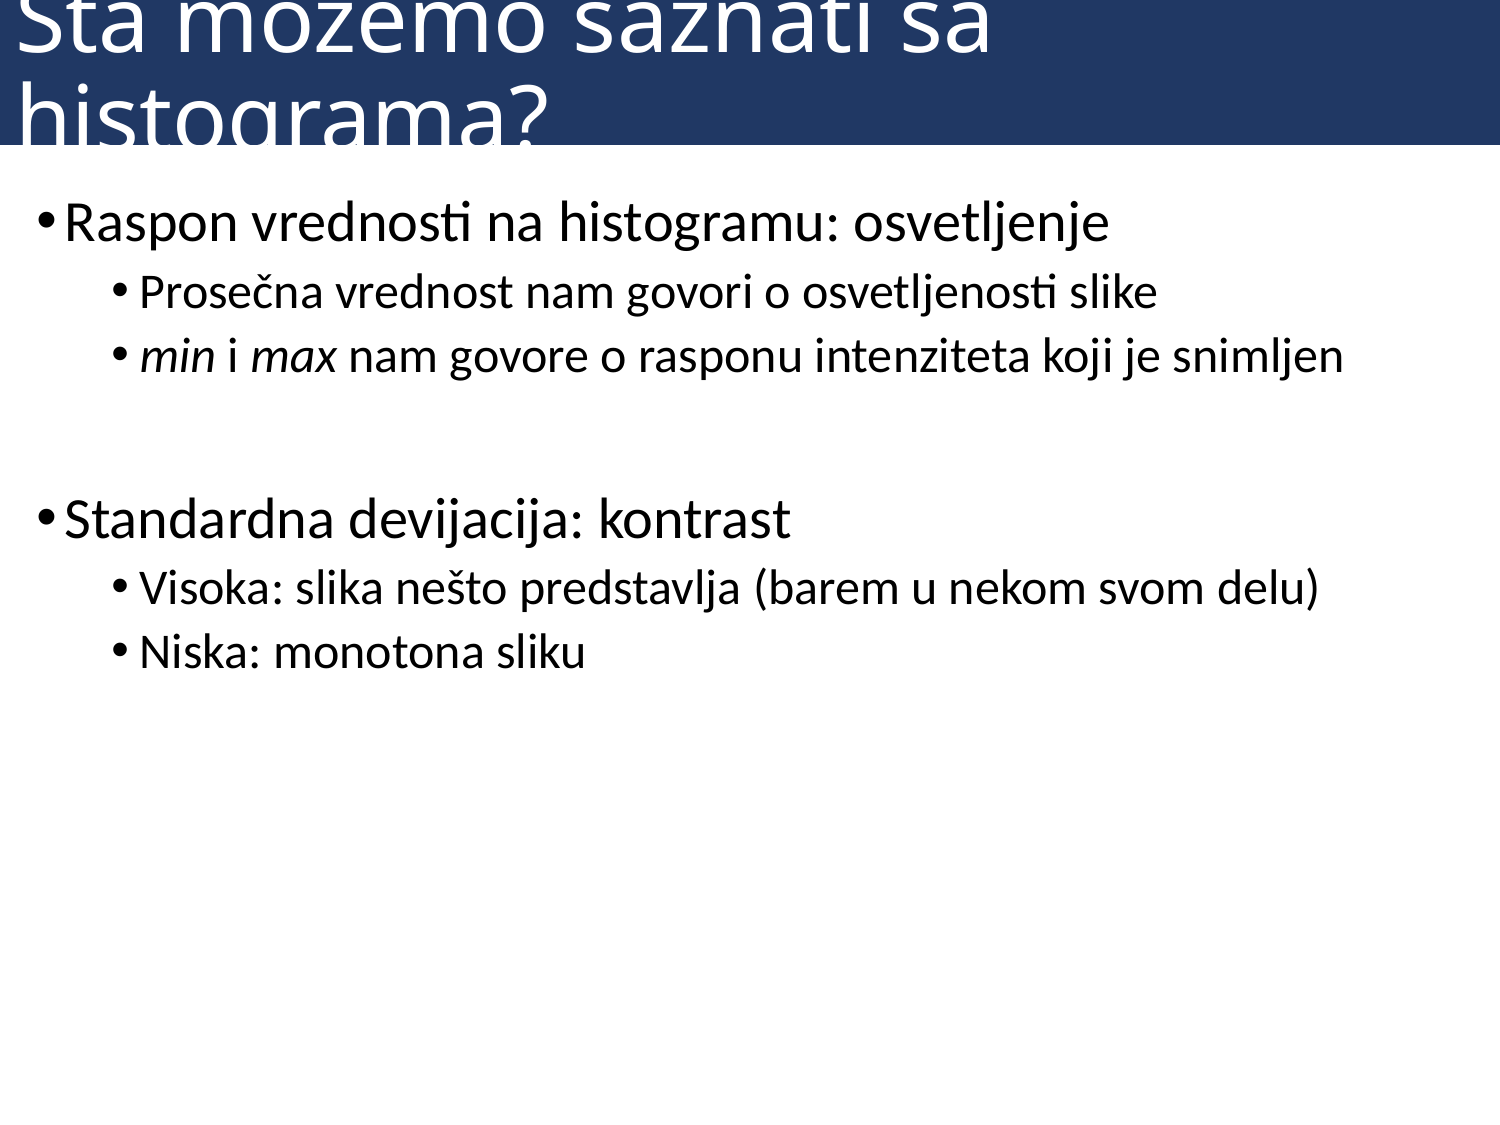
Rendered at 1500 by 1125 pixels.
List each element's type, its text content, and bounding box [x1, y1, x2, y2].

list Raspon vrednosti na histogramu: osvetljenje Prosečna vrednost nam govori o osvetljenosti slike min i max nam govore o rasponu intenziteta koji je snimljen Standardna devijacija: kontrast Visoka: slika nešto predstavlja (barem u nekom svom delu) Niska: monotona sliku [21, 184, 1479, 1026]
title Šta možemo saznati sa histograma? [0, 0, 1500, 145]
